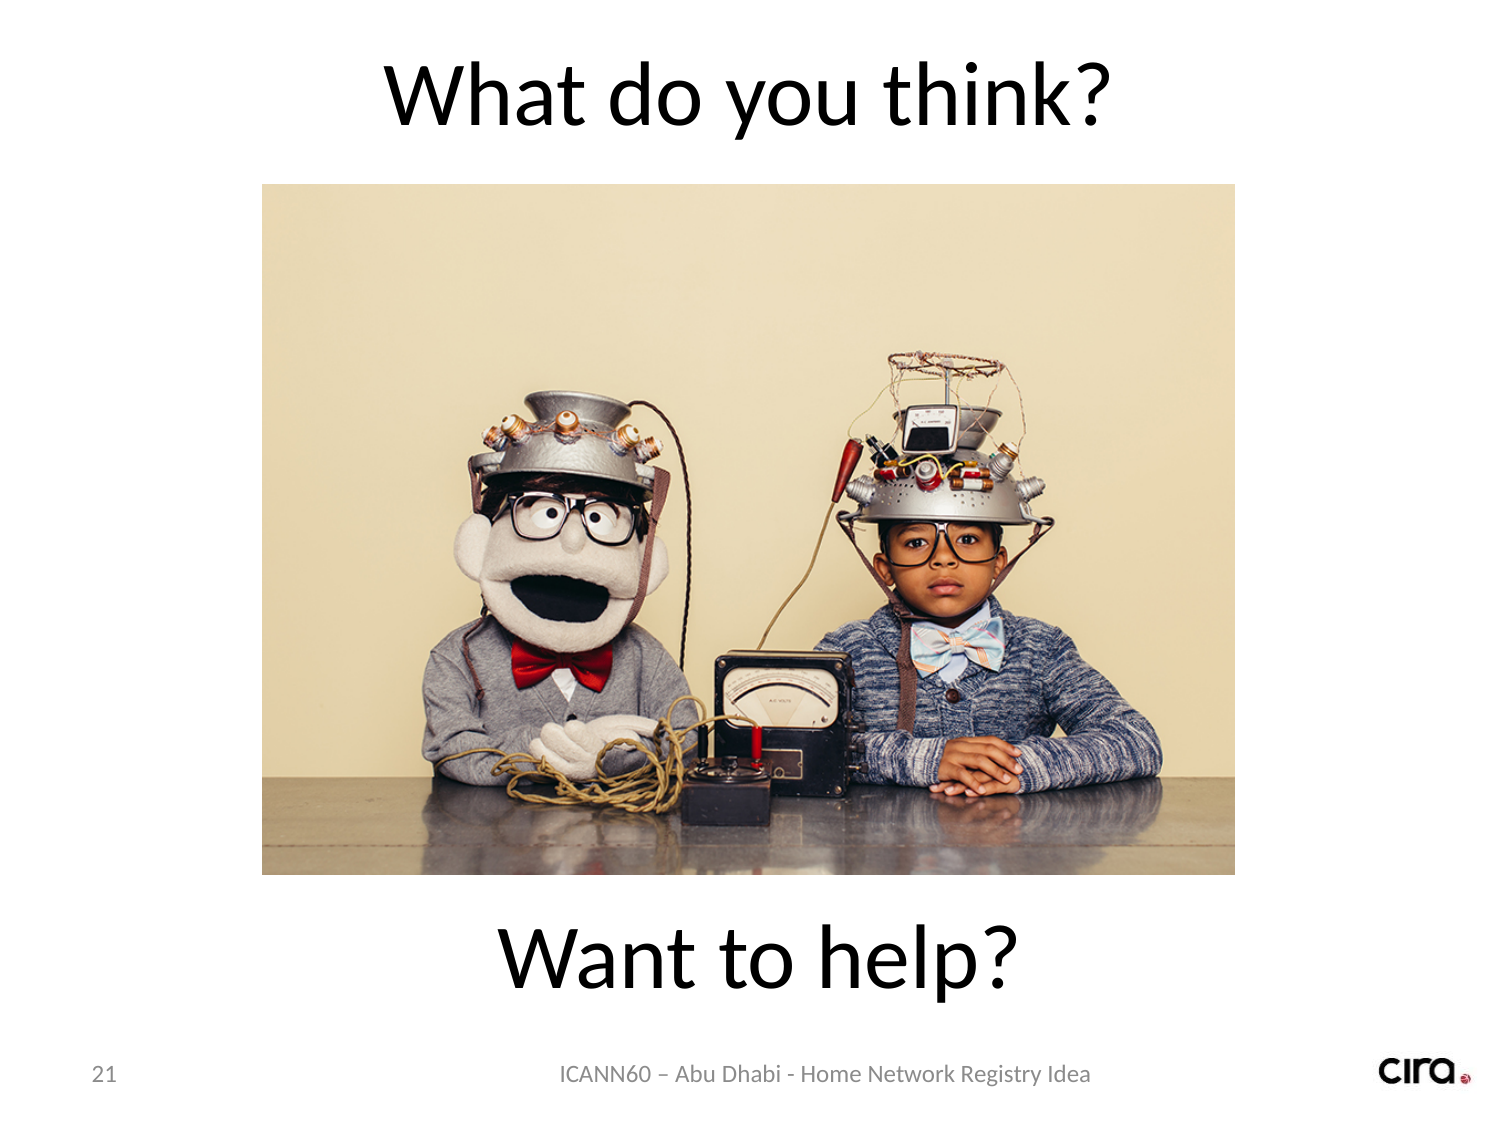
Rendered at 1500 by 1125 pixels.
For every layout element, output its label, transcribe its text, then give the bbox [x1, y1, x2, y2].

picture [261, 184, 1235, 875]
slide_number 21 [76, 1042, 427, 1103]
title What do you think? [75, 0, 1425, 183]
text_box Want to help? [85, 857, 1435, 1046]
footer ICANN60 – Abu Dhabi - Home Network Registry Idea [477, 1046, 1176, 1103]
picture [1364, 1051, 1483, 1094]
